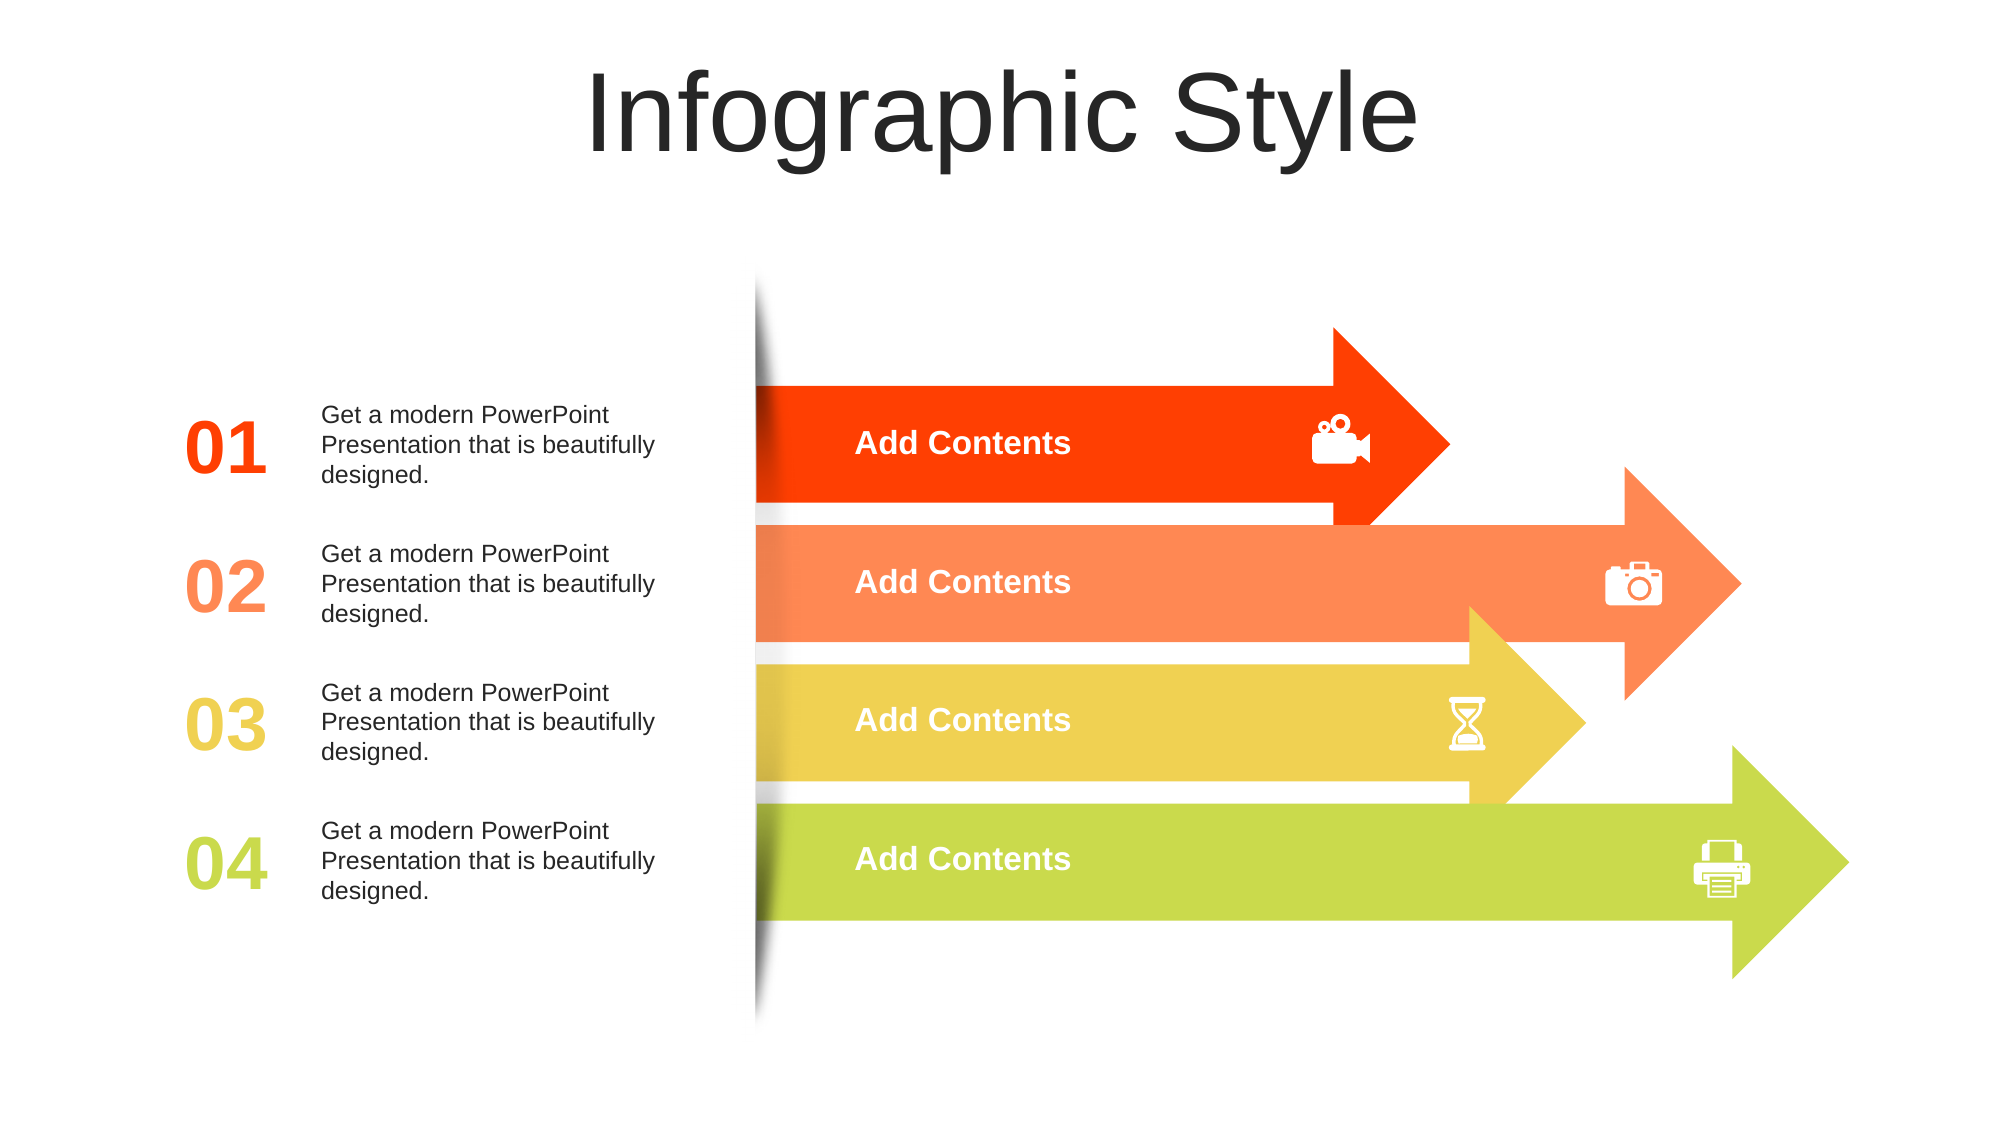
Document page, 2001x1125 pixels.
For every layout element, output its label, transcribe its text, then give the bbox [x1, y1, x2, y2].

text_box [249, 287, 727, 991]
text_box 03 [154, 667, 298, 773]
text_box 04 [154, 807, 298, 912]
text_box Get a modern PowerPoint Presentation that is beautifully designed. [306, 391, 690, 496]
text_box Get a modern PowerPoint Presentation that is beautifully designed. [306, 807, 690, 912]
text_box [802, 324, 1452, 524]
text_box [1311, 412, 1371, 466]
text_box Add Contents [839, 413, 1210, 469]
text_box 01 [154, 391, 298, 496]
text_box [1447, 695, 1487, 752]
list Infographic Style [53, 55, 1952, 175]
text_box Get a modern PowerPoint Presentation that is beautifully designed. [306, 668, 690, 774]
text_box Add Contents [839, 829, 1210, 885]
text_box Add Contents [839, 553, 1210, 608]
text_box [802, 742, 1851, 982]
text_box [802, 464, 1744, 704]
text_box Add Contents [839, 690, 1210, 746]
text_box Get a modern PowerPoint Presentation that is beautifully designed. [306, 529, 690, 635]
text_box 02 [154, 530, 298, 636]
text_box [1692, 838, 1752, 899]
text_box [1604, 560, 1664, 607]
picture [372, 257, 1157, 1041]
text_box [802, 603, 1588, 802]
